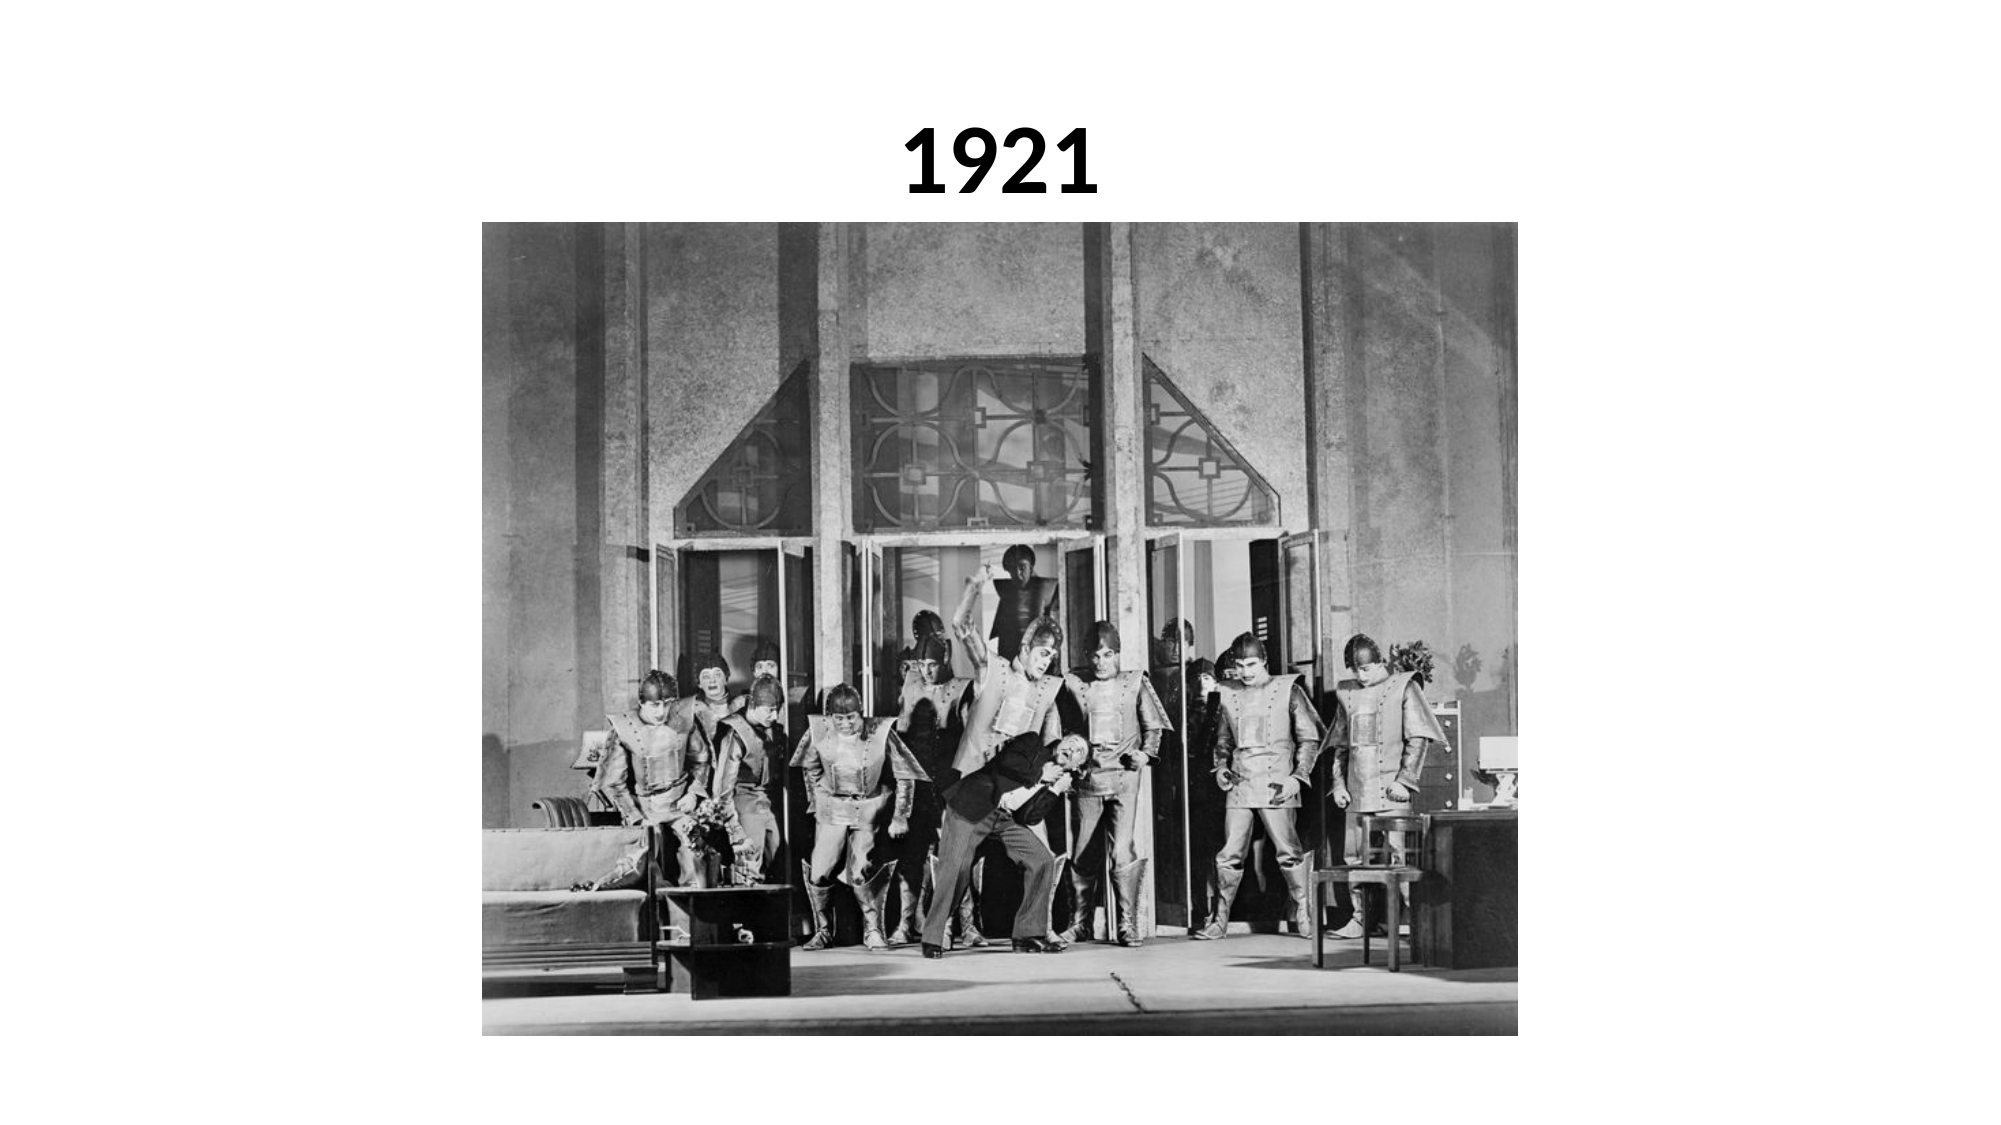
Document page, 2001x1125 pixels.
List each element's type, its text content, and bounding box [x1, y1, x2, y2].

text_box 1921 [883, 86, 1117, 221]
picture [481, 222, 1518, 1036]
